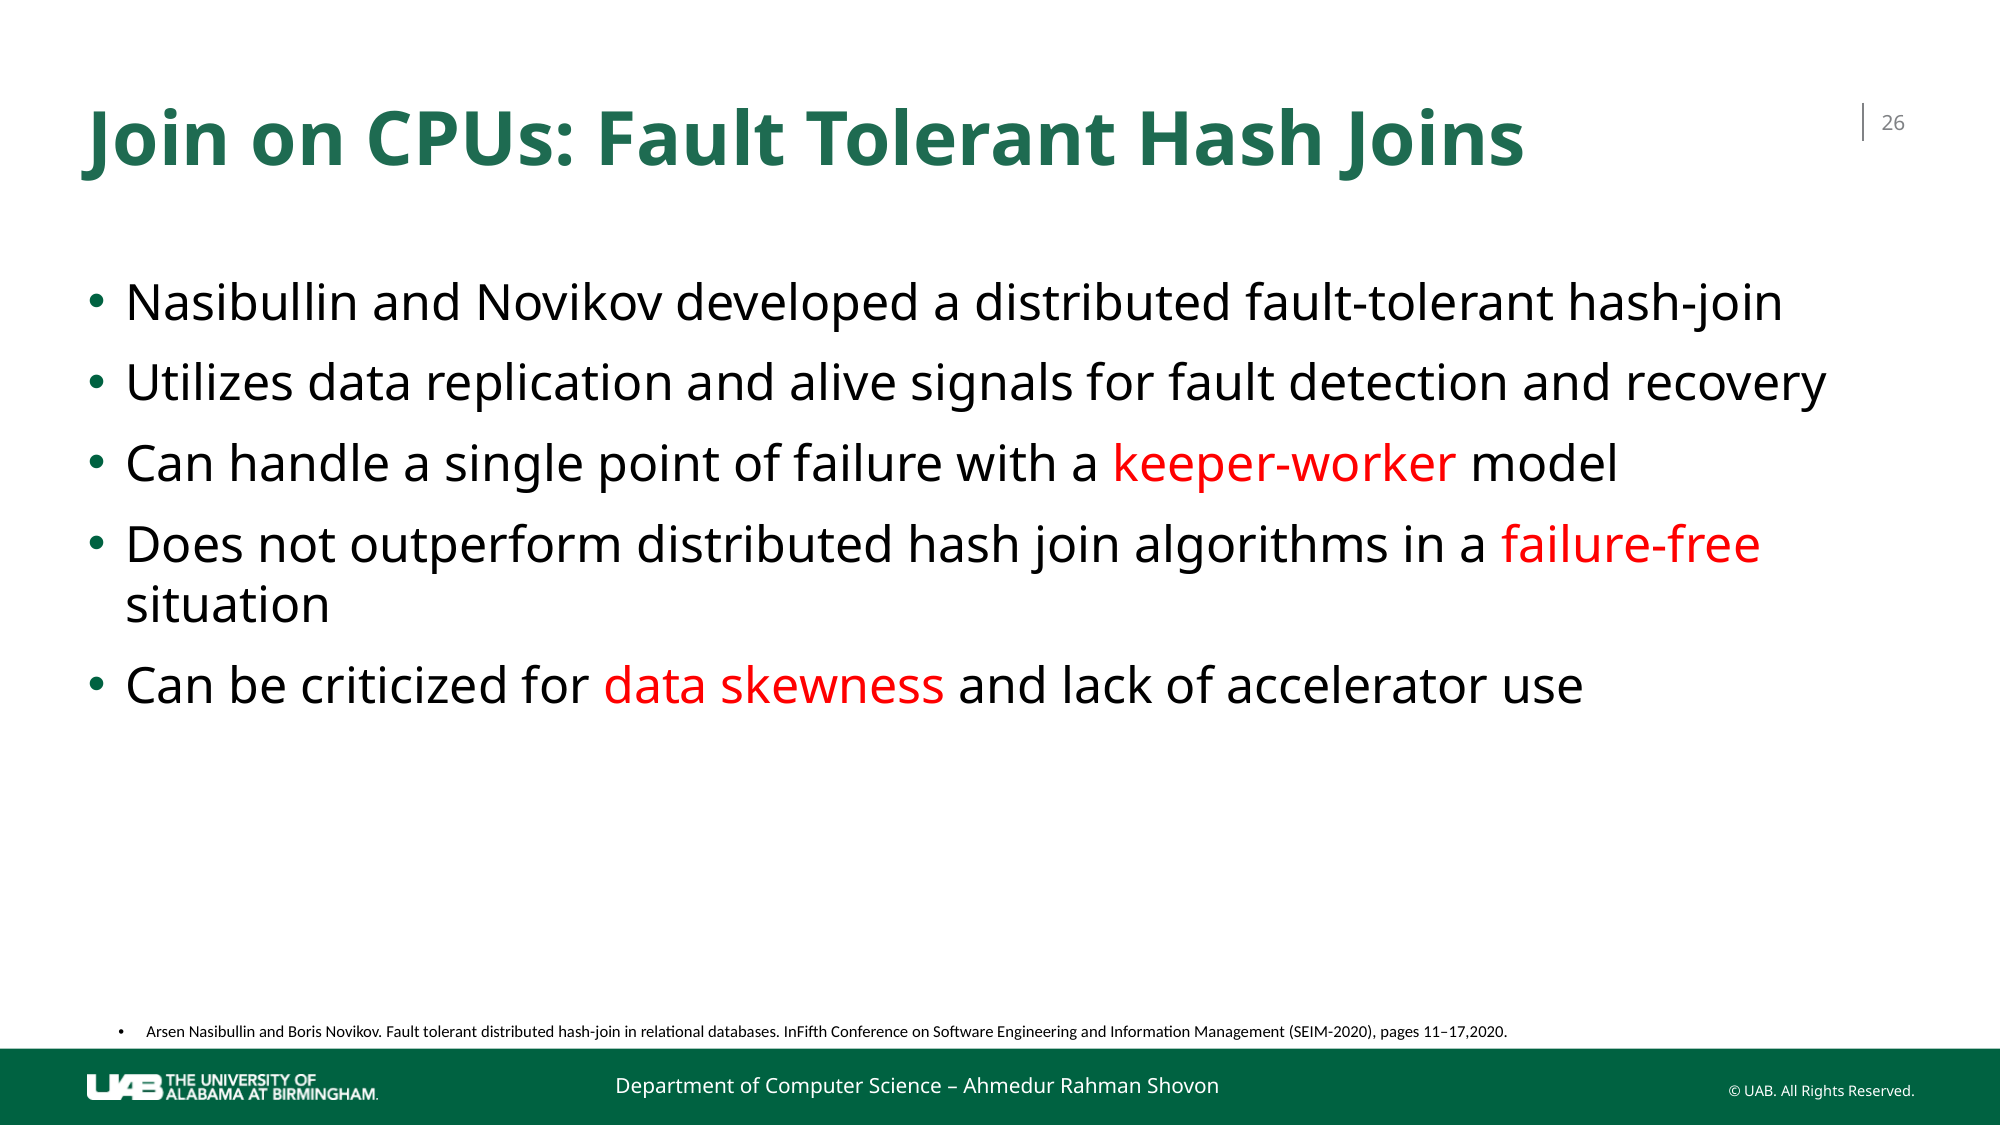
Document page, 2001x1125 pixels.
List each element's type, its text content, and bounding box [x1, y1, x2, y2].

footer Department of Computer Science – Ahmedur Rahman Shovon [615, 1066, 1677, 1101]
picture [87, 1074, 378, 1100]
list Nasibullin and Novikov developed a distributed fault-tolerant hash-join Utilizes data replication and alive signals for fault detection and recovery Can handle a single point of failure with a keeper-worker model Does not outperform distributed hash join algorithms in a failure-free situation Can be criticized for data skewness and lack of accelerator use [87, 269, 1912, 984]
title Join on CPUs: Fault Tolerant Hash Joins [87, 78, 1833, 205]
text_box Arsen Nasibullin and Boris Novikov. Fault tolerant distributed hash-join in relational databases. InFifth Conference on Software Engineering and Information Management (SEIM-2020), pages 11–17,2020. [103, 1013, 1882, 1049]
slide_number 26 [1881, 93, 1932, 154]
